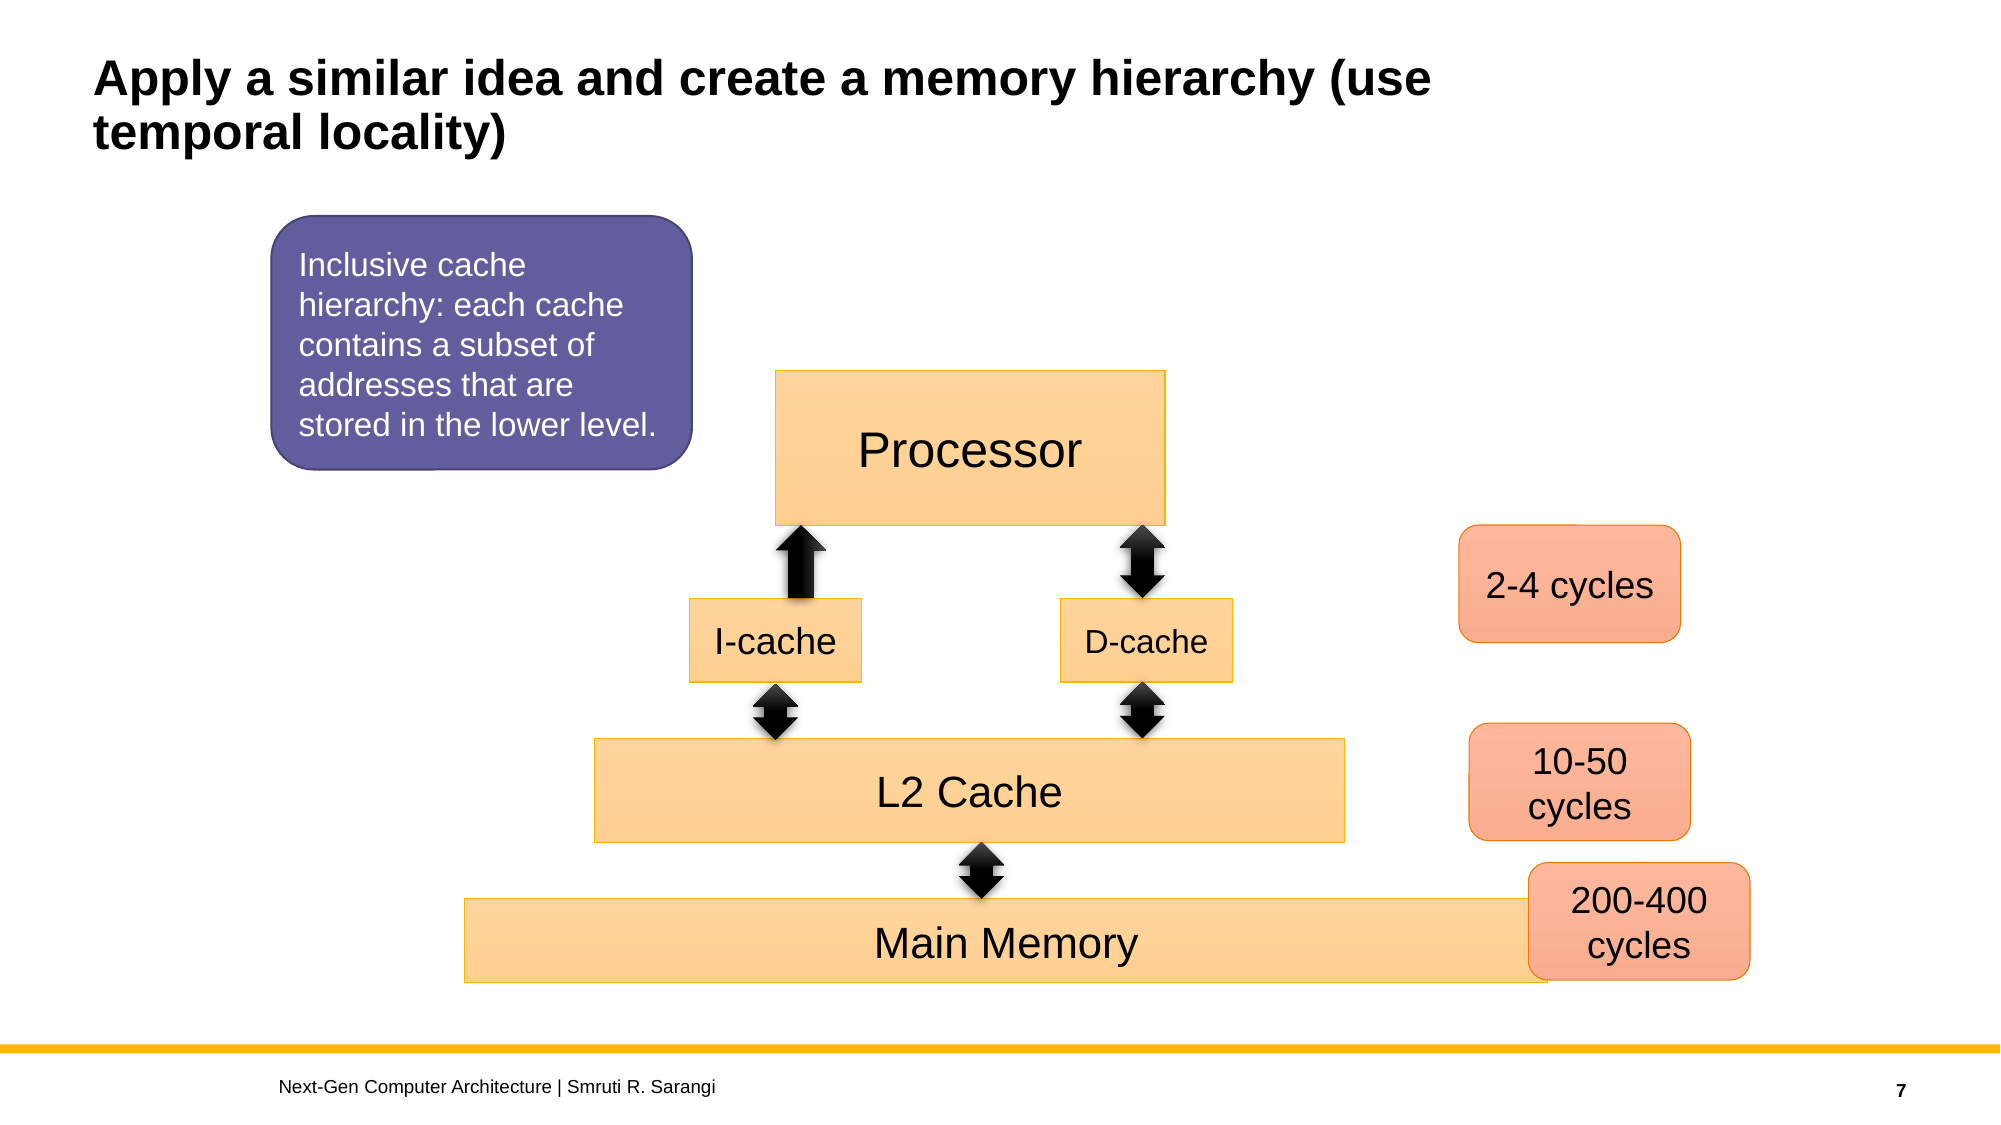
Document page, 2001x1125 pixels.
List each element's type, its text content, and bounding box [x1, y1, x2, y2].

text_box 2-4 cycles [1458, 524, 1682, 644]
text_box Processor [775, 370, 1166, 526]
text_box [1119, 682, 1166, 739]
footer Next-Gen Computer Architecture | Smruti R. Sarangi [263, 1067, 1464, 1105]
text_box [775, 525, 826, 599]
text_box Main Memory [464, 898, 1548, 983]
text_box 200-400 cycles [1527, 861, 1751, 981]
text_box 10-50 cycles [1468, 722, 1692, 842]
text_box [752, 683, 799, 741]
slide_number 7 [1711, 1071, 1922, 1109]
text_box L2 Cache [594, 738, 1345, 843]
title Apply a similar idea and create a memory hierarchy (use temporal locality) [78, 45, 1578, 180]
text_box [1119, 525, 1166, 599]
text_box Inclusive cache hierarchy: each cache contains a subset of addresses that are stored in the lower level. [270, 214, 693, 471]
text_box [958, 842, 1005, 899]
text_box D-cache [1060, 598, 1233, 683]
text_box I-cache [689, 598, 862, 683]
